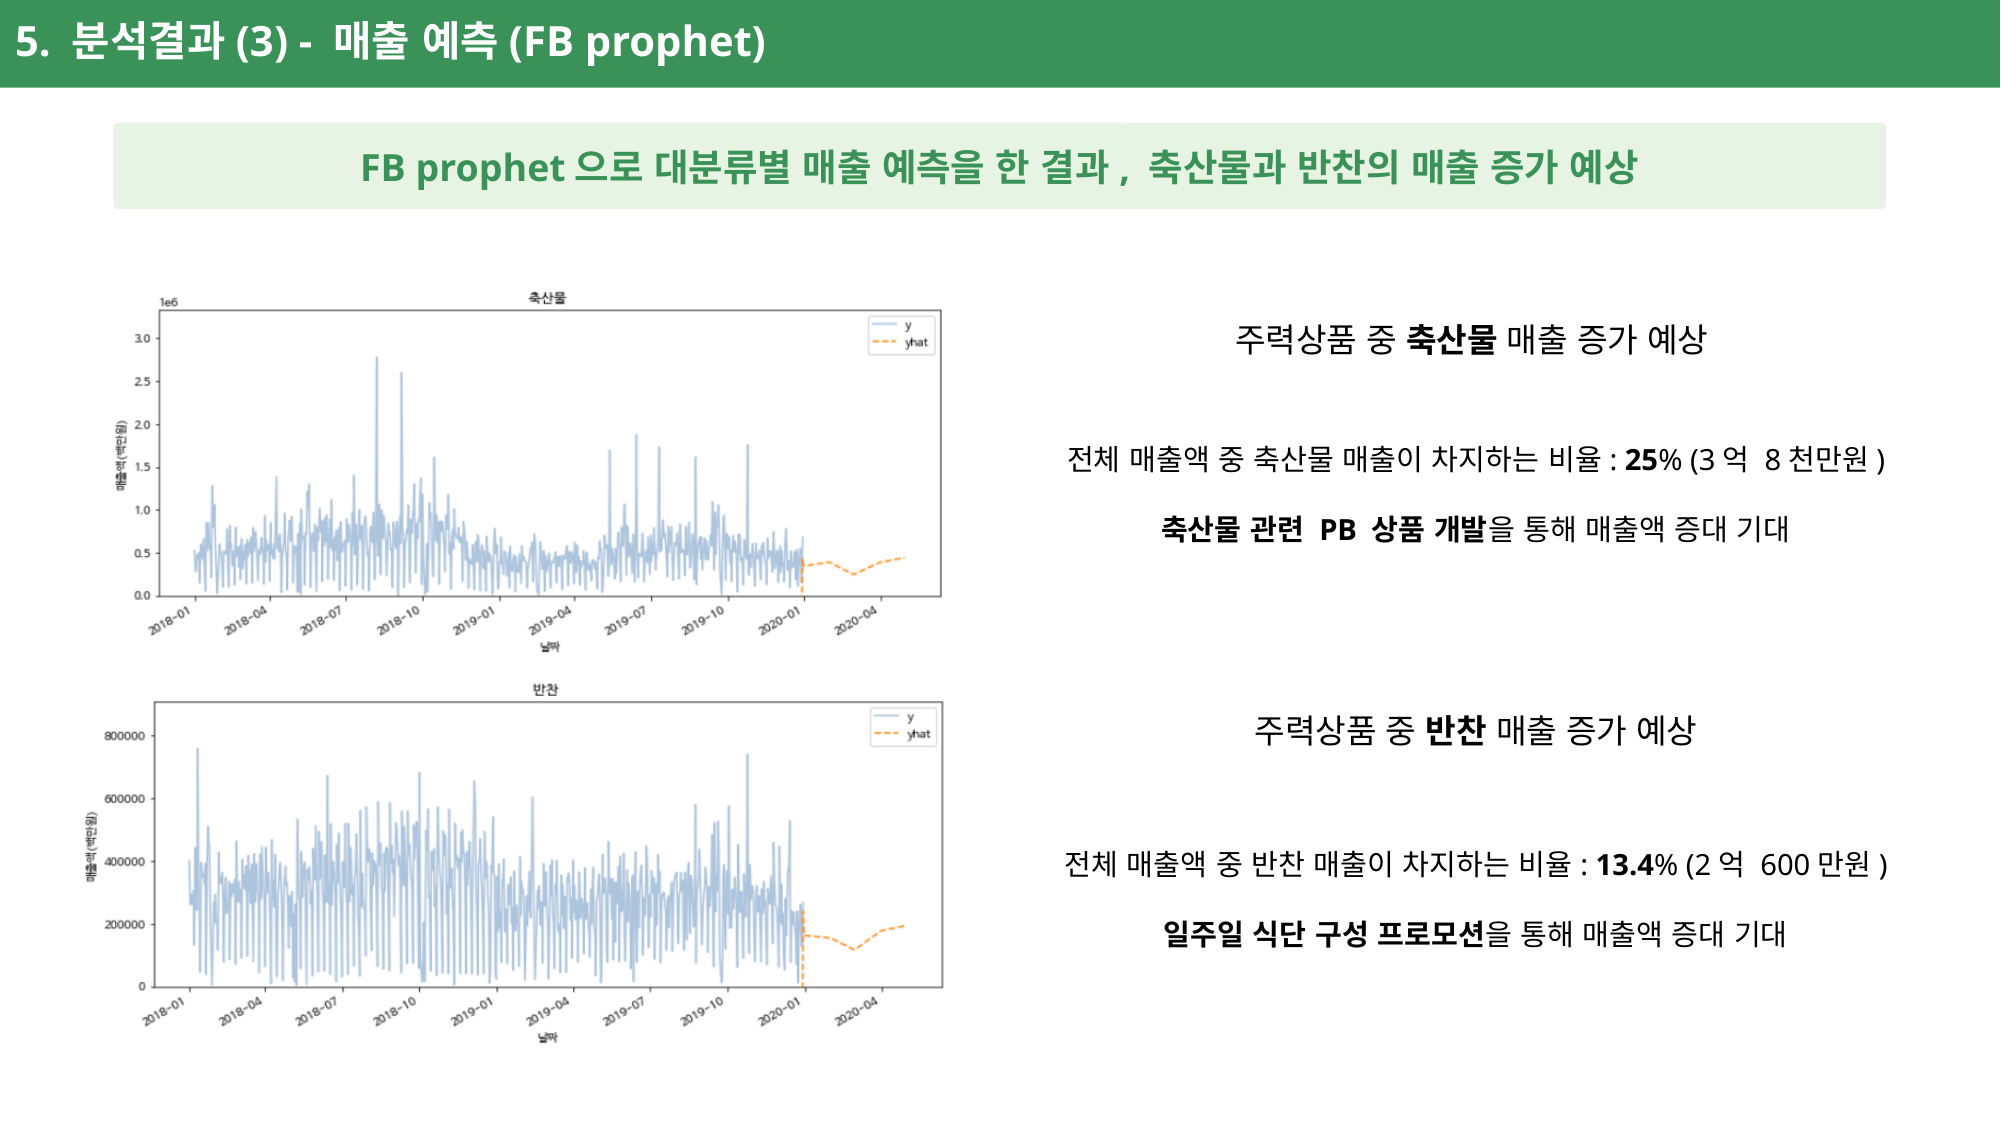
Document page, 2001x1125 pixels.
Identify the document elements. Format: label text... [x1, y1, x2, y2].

text_box 전체 매출액 중 반찬 매출이 차지하는 비율: 13.4% (2억 600만원) 일주일 식단 구성 프로모션을 통해 매출액 증대 기대 [1036, 831, 1917, 967]
text_box 주력상품 중 반찬 매출 증가 예상 [1183, 695, 1769, 766]
text_box FB prophet으로 대분류별 매출 예측을 한 결과, 축산물과 반찬의 매출 증가 예상 [113, 122, 1887, 209]
text_box 주력상품 중 축산물 매출 증가 예상 [1175, 303, 1777, 374]
text_box 전체 매출액 중 축산물 매출이 차지하는 비율: 25% (3억 8천만원) 축산물 관련 PB 상품 개발을 통해 매출액 증대 기대 [990, 426, 1963, 561]
picture [114, 283, 959, 655]
text_box 5. 분석결과(3) - 매출 예측(FB prophet) [0, 0, 2000, 88]
picture [84, 678, 965, 1050]
